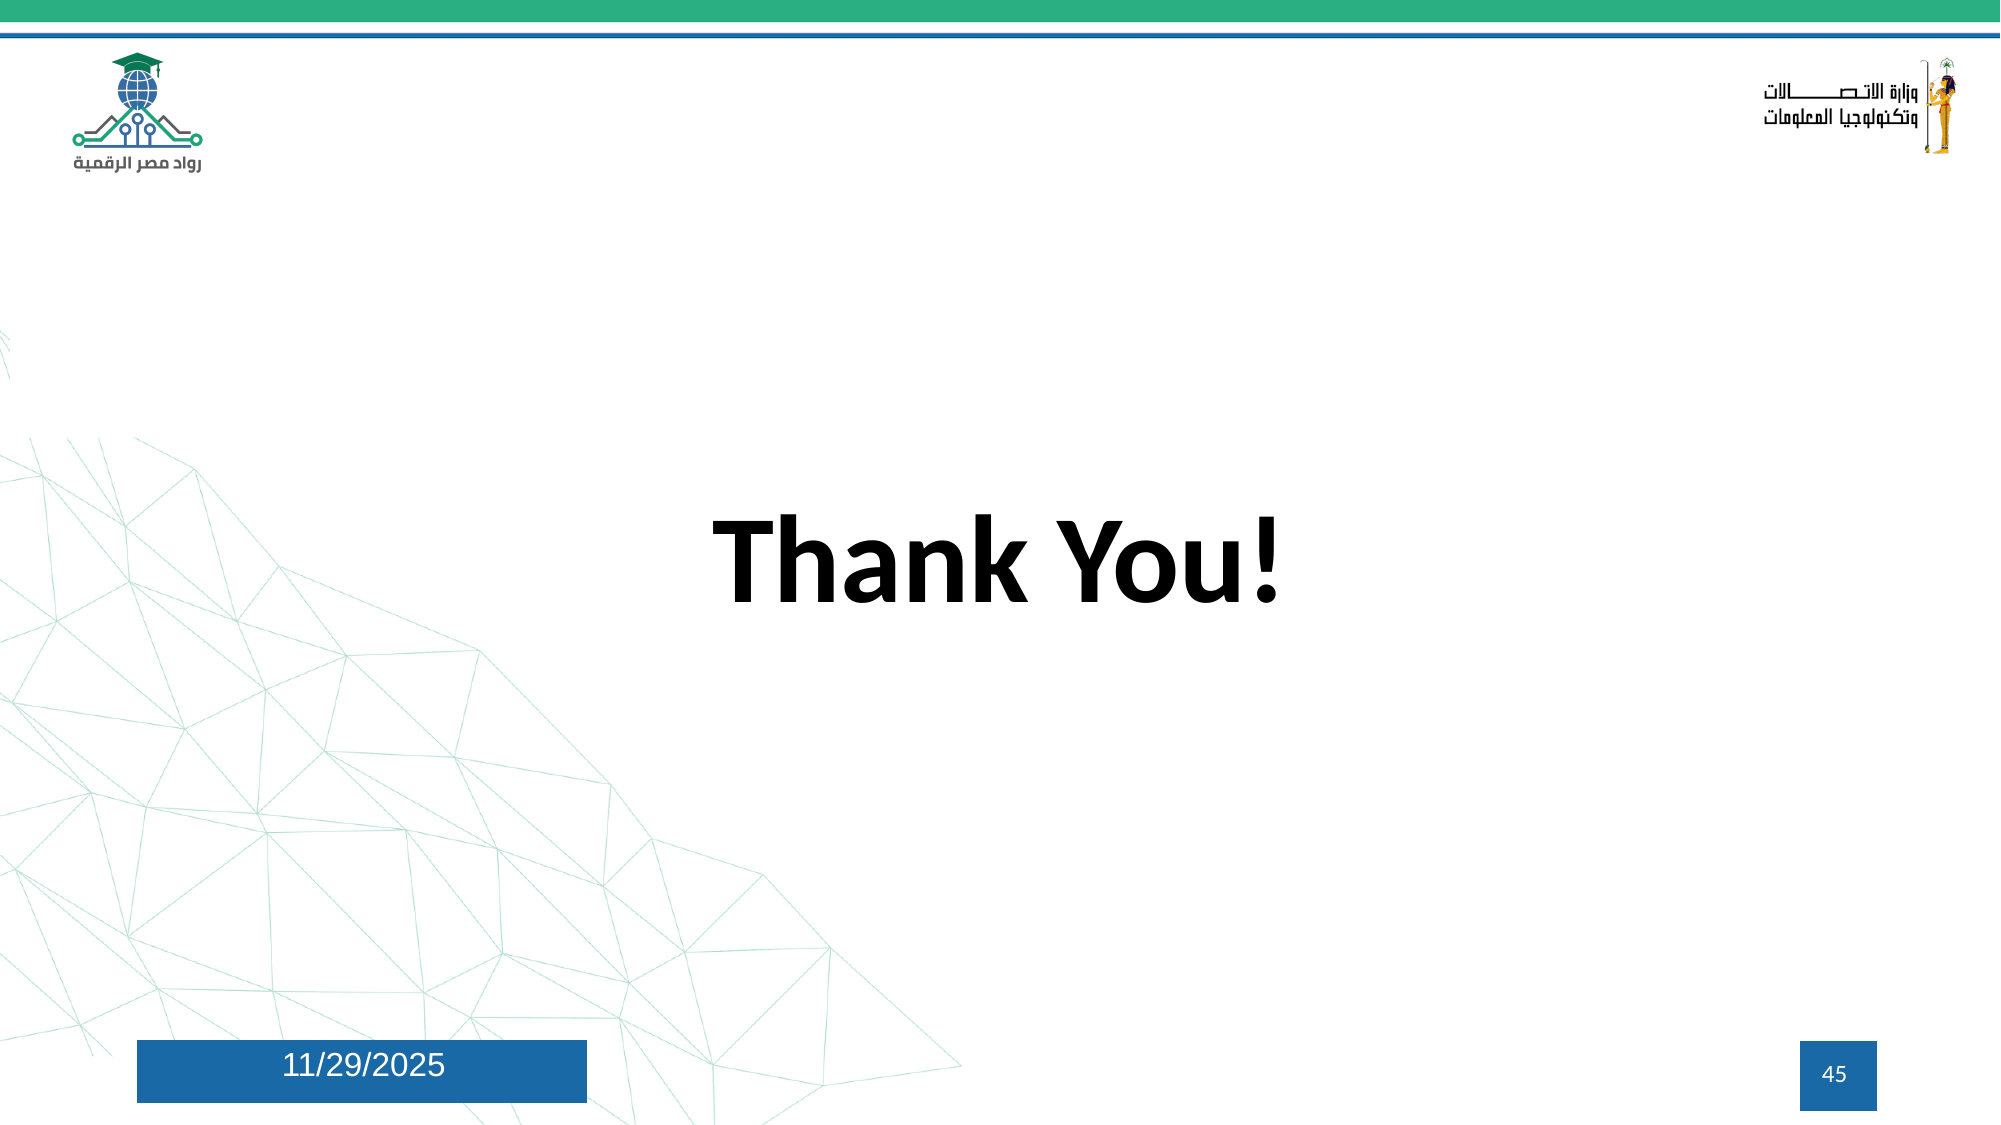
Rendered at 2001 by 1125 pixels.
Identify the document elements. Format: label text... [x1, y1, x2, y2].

picture [0, 0, 2000, 1125]
slide_number 45 [1412, 1042, 1863, 1103]
text_box 11/29/2025 [144, 1036, 584, 1091]
title Thank You! [137, 453, 1863, 672]
